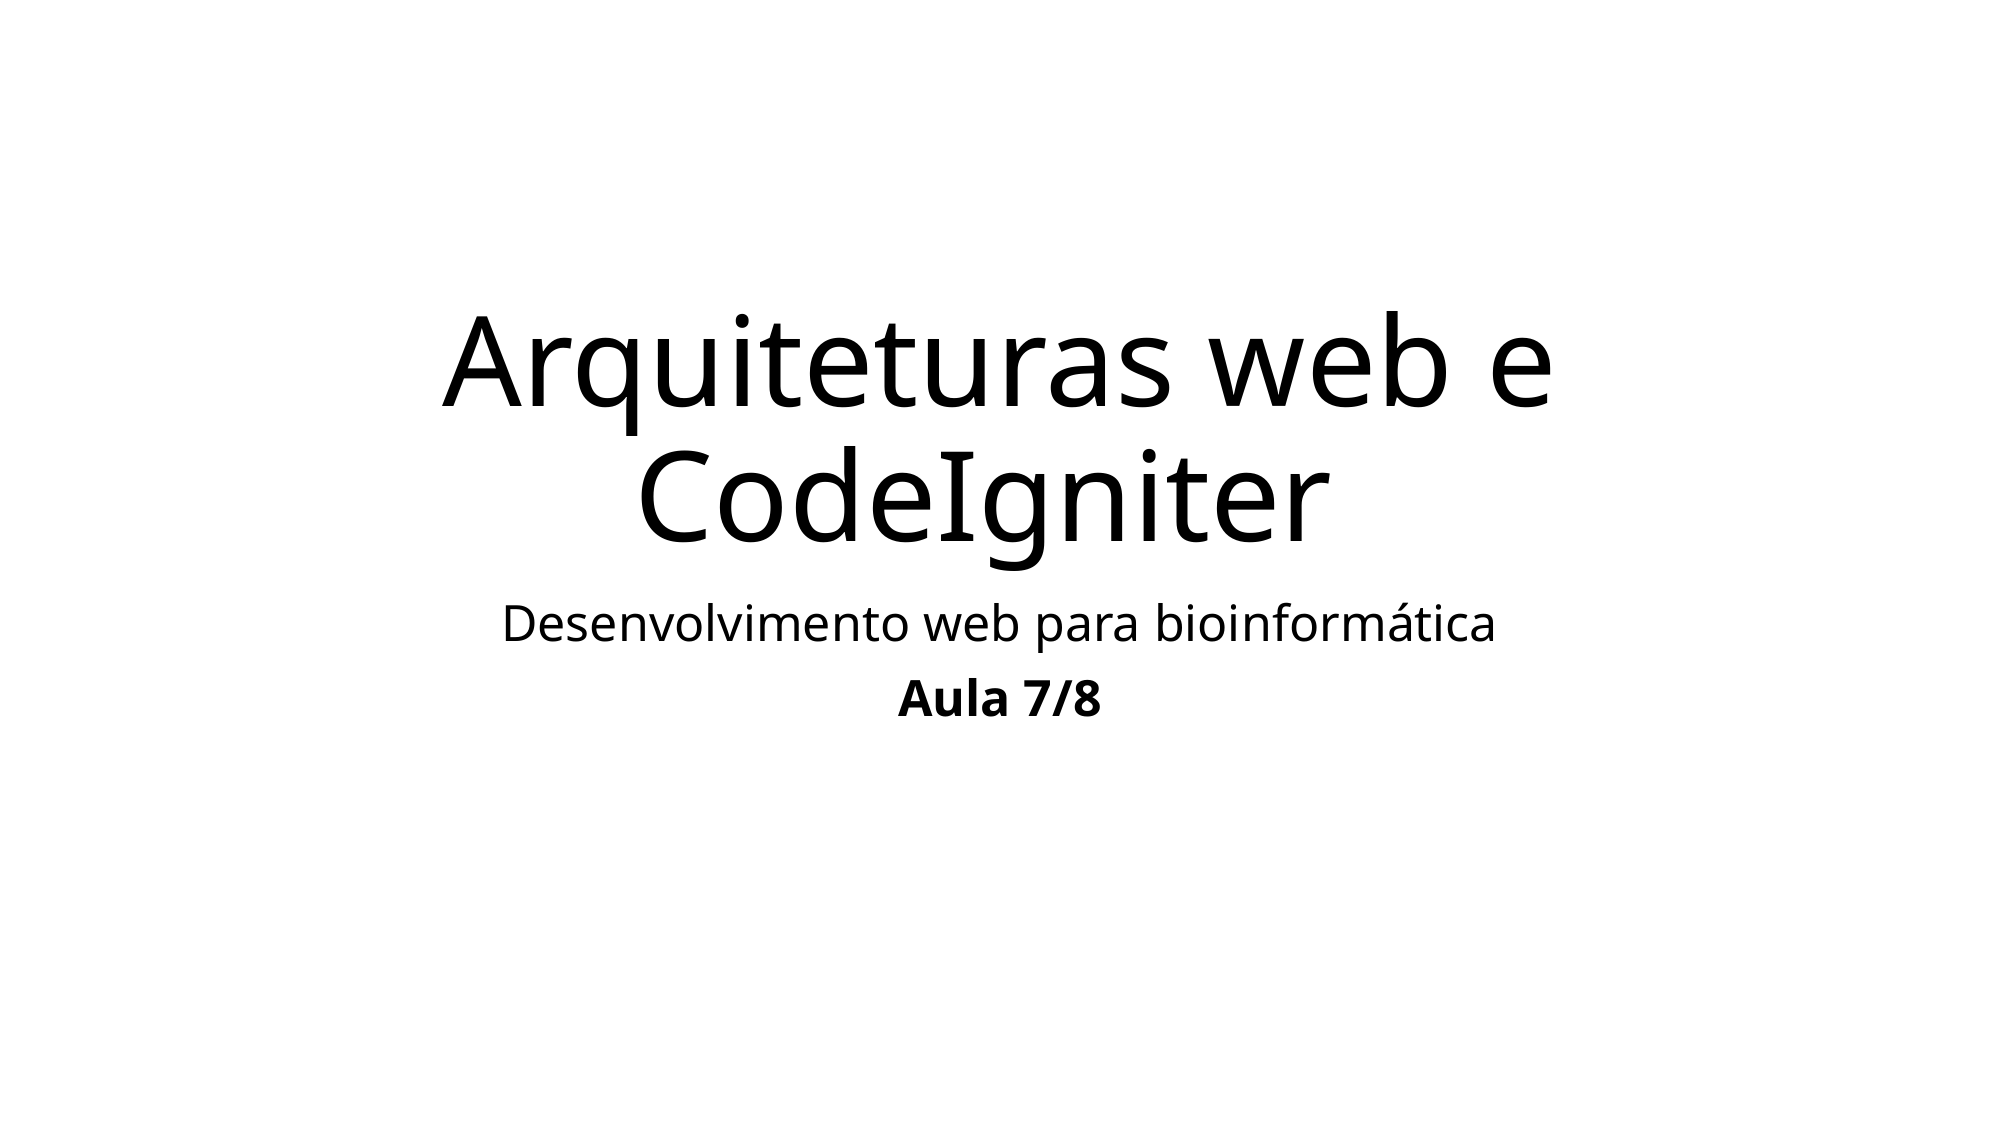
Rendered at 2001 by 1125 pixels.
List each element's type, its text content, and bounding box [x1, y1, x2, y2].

subtitle Desenvolvimento web para bioinformática Aula 7/8 [249, 590, 1750, 863]
title Arquiteturas web e CodeIgniter [249, 184, 1750, 576]
